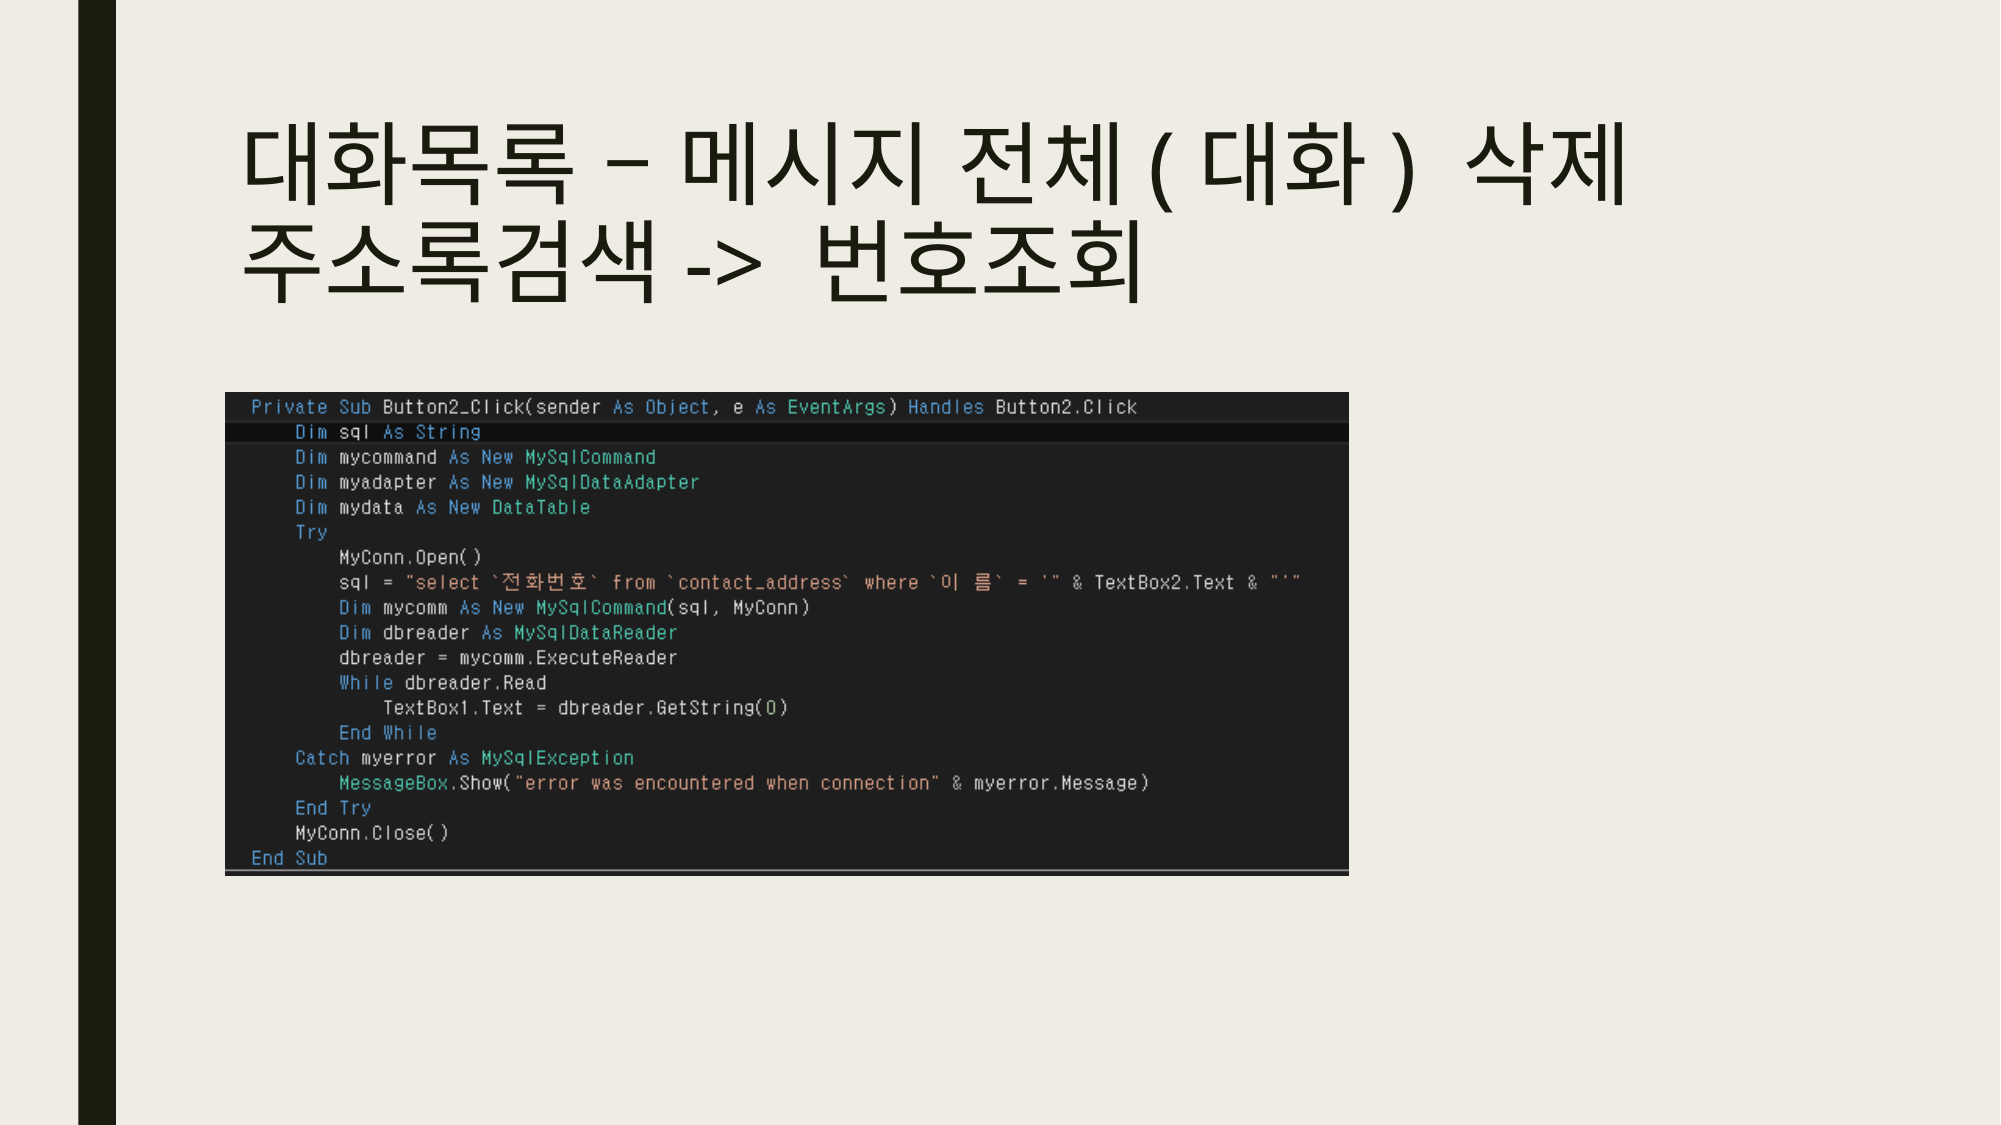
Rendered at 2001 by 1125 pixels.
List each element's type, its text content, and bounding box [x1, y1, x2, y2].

picture [224, 392, 1349, 876]
title 대화목록 – 메시지 전체(대화) 삭제 주소록검색-> 번호조회 [225, 112, 1800, 357]
